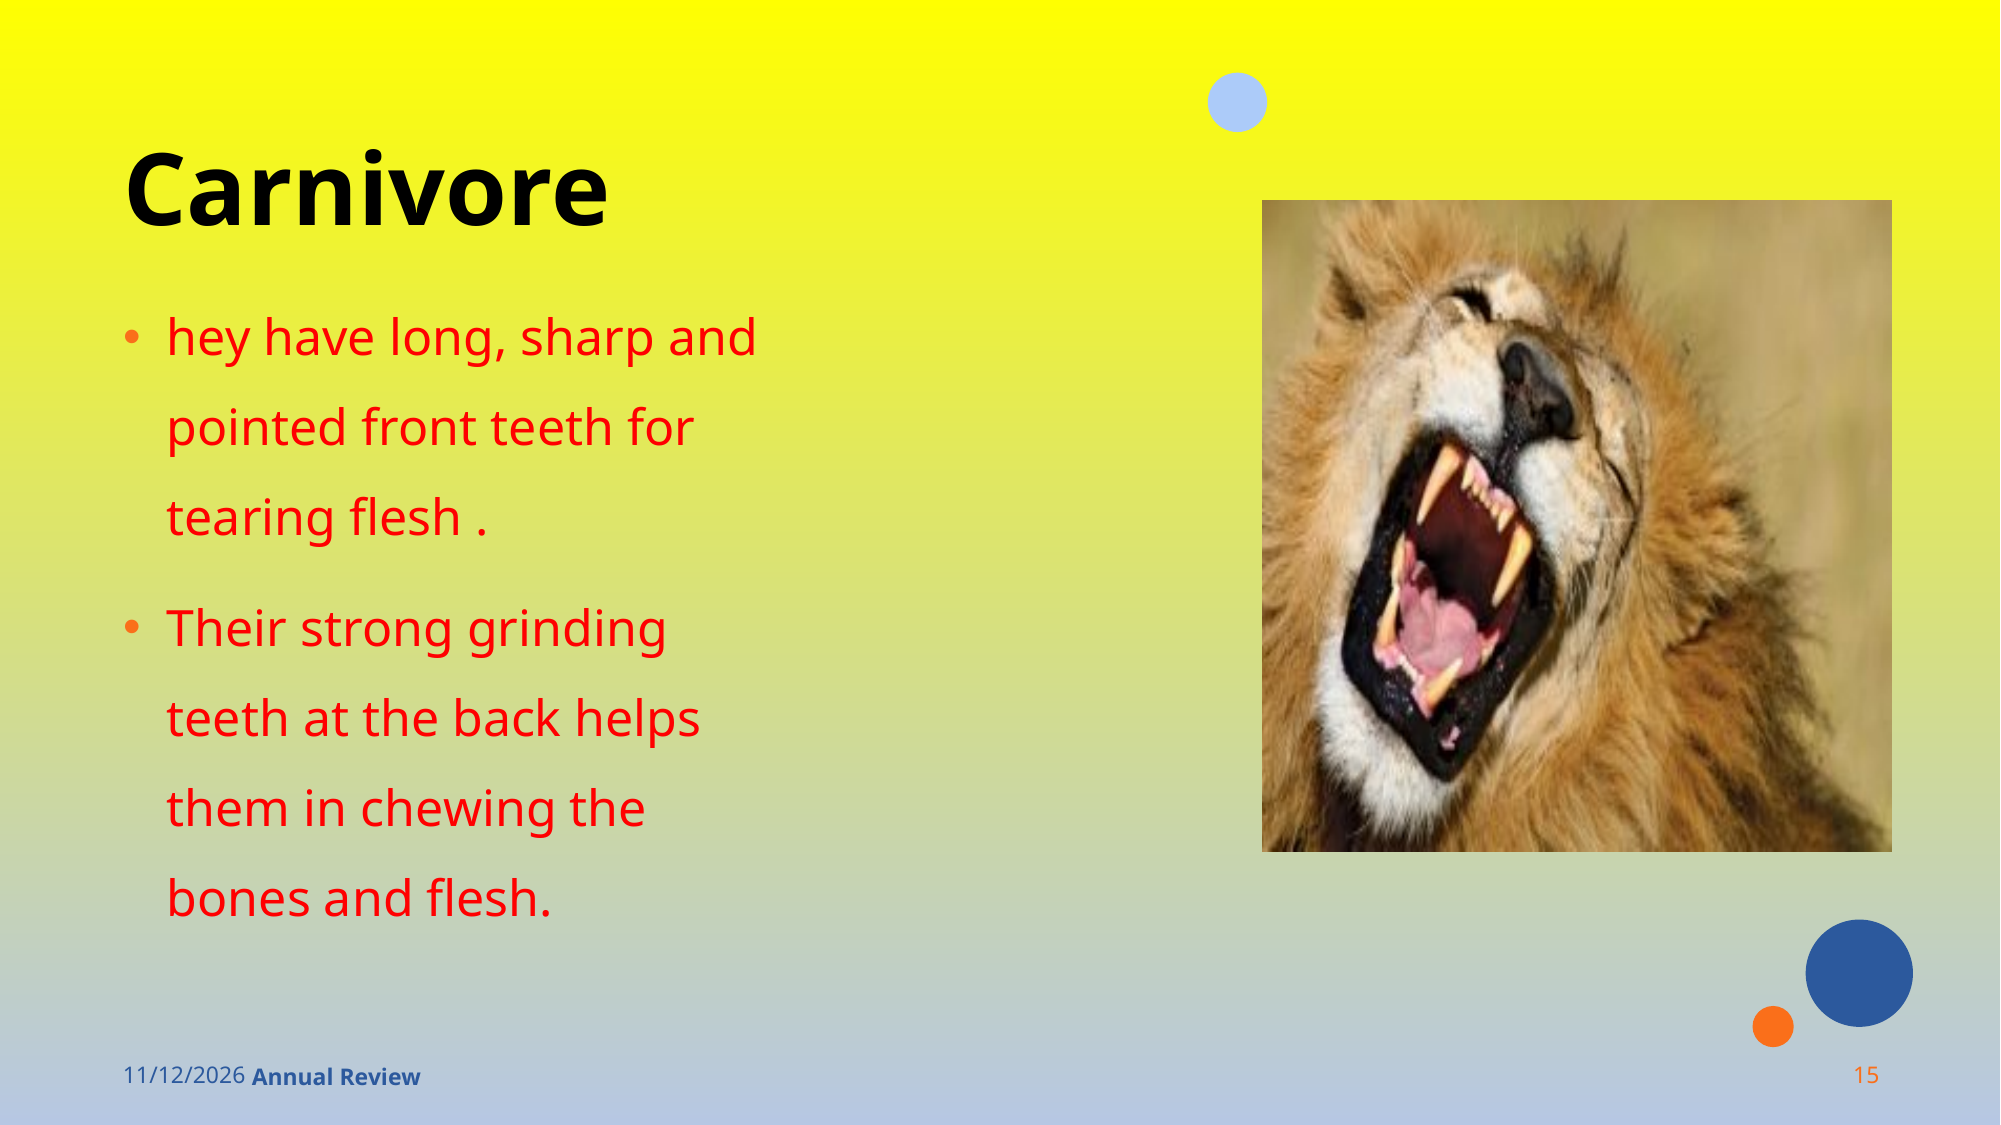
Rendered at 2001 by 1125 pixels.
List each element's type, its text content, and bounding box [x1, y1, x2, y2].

picture [1262, 200, 1892, 852]
title Carnivore [108, 132, 810, 269]
list hey have long, sharp and pointed front teeth for tearing flesh . Their strong grinding teeth at the back helps them in chewing the bones and flesh. [108, 269, 810, 920]
